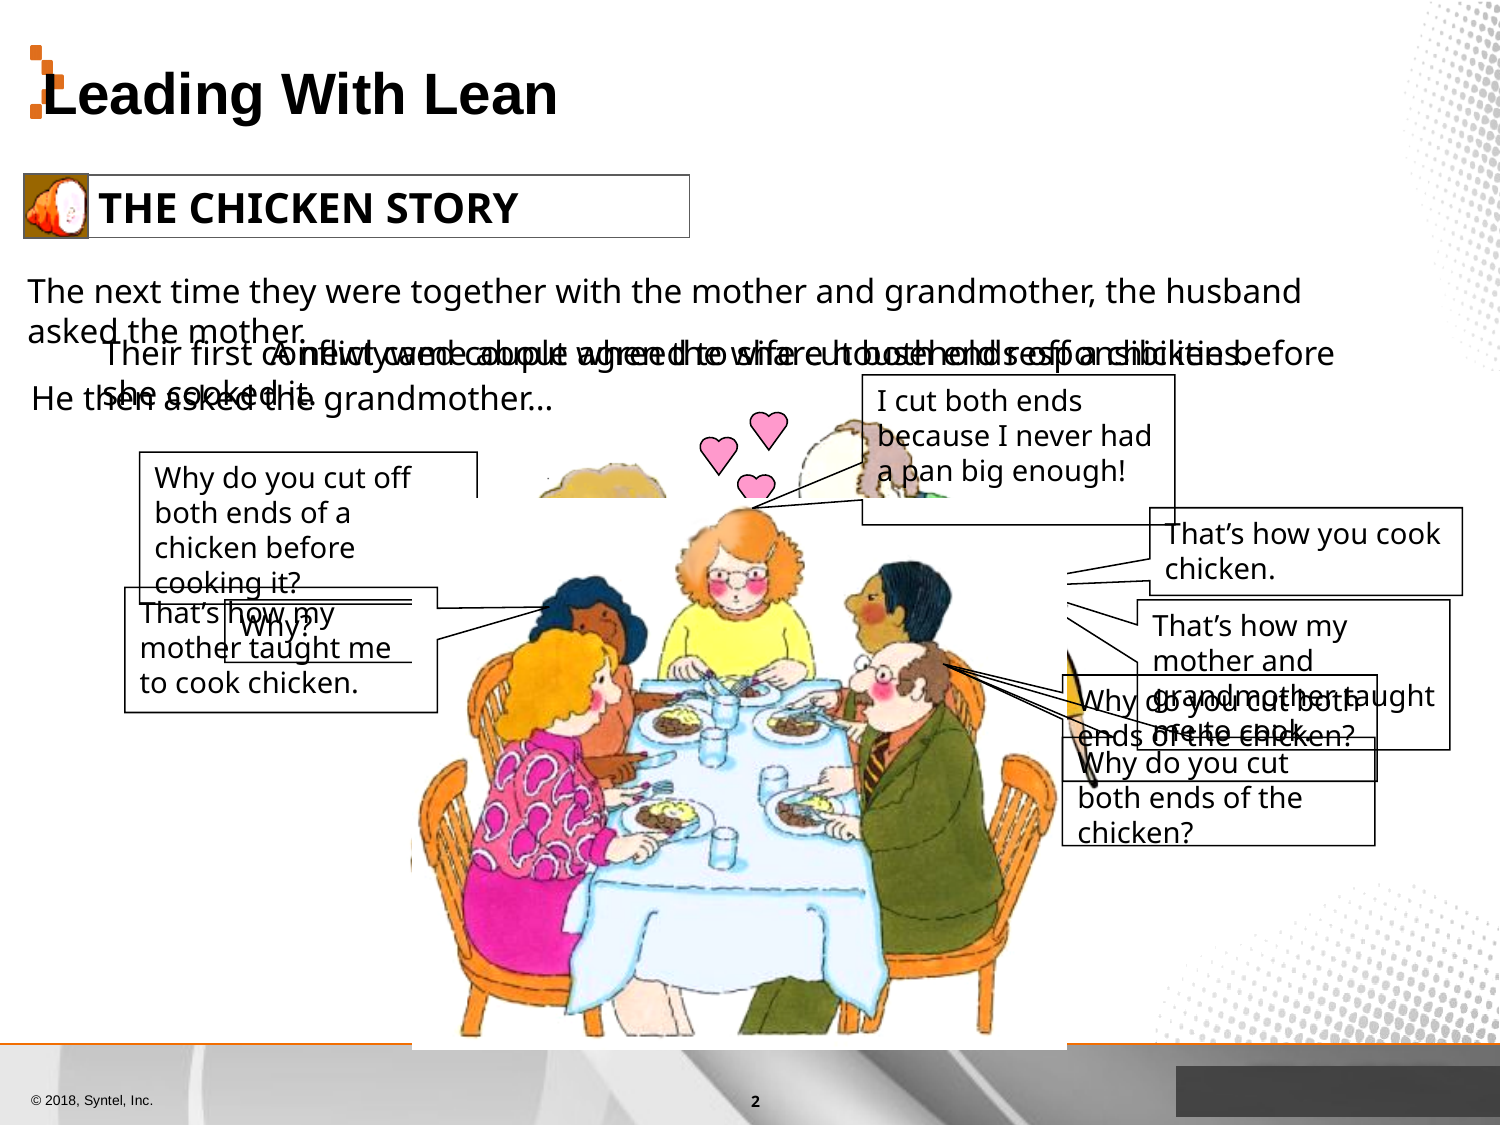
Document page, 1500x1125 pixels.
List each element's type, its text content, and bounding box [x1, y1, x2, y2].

text_box Why do you cut both ends of the chicken? [1104, 675, 1378, 782]
text_box He then asked the grandmother… [16, 369, 570, 425]
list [399, 412, 1063, 1013]
picture [1176, 1066, 1500, 1117]
text_box The next time they were together with the mother and grandmother, the husband asked the mother. [12, 262, 1359, 357]
text_box That’s how you cook chicken. [1104, 507, 1463, 596]
text_box Why do you cut both ends of the chicken? [1104, 711, 1375, 846]
text_box THE CHICKEN STORY [89, 174, 690, 238]
text_box Their first conflict came about when the wife cut both ends off a chicken before she cooked it. [87, 324, 1375, 420]
picture [474, 474, 1101, 1041]
text_box I cut both ends because I never had a pan big enough! [862, 374, 1175, 525]
title Leading With Lean [27, 41, 1290, 142]
picture [24, 174, 88, 238]
text_box That’s how my mother taught me to cook chicken. [124, 587, 394, 713]
text_box Why do you cut off both ends of a chicken before cooking it? [139, 452, 394, 587]
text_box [412, 498, 1067, 1051]
text_box That’s how my mother and grandmother taught me to cook. [1104, 599, 1450, 750]
